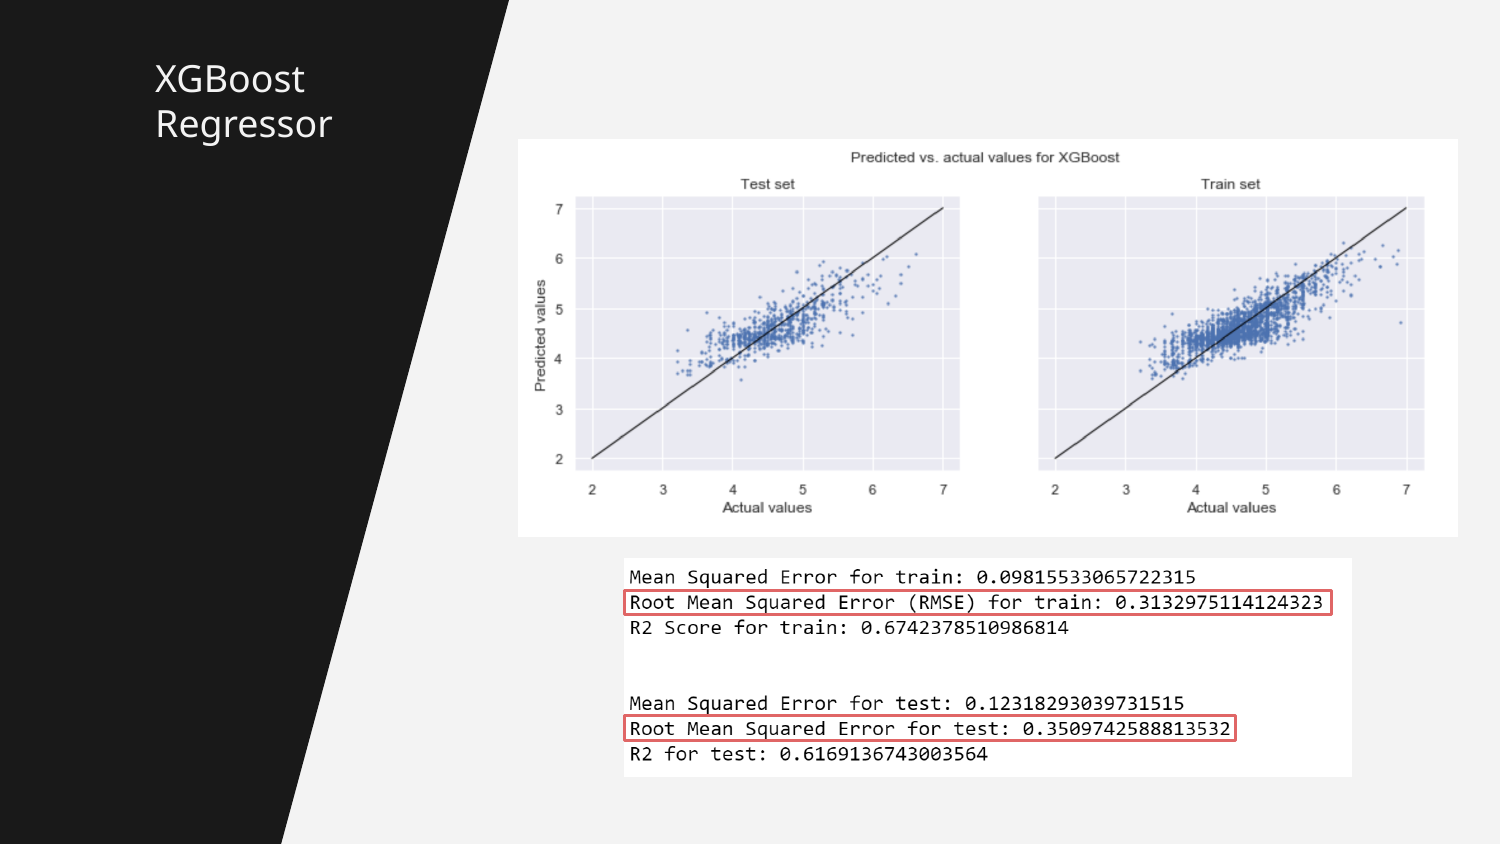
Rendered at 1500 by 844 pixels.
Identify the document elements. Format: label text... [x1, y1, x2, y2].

title XGBoost Regressor [65, 39, 410, 219]
picture [624, 557, 1352, 777]
picture [518, 138, 1458, 537]
